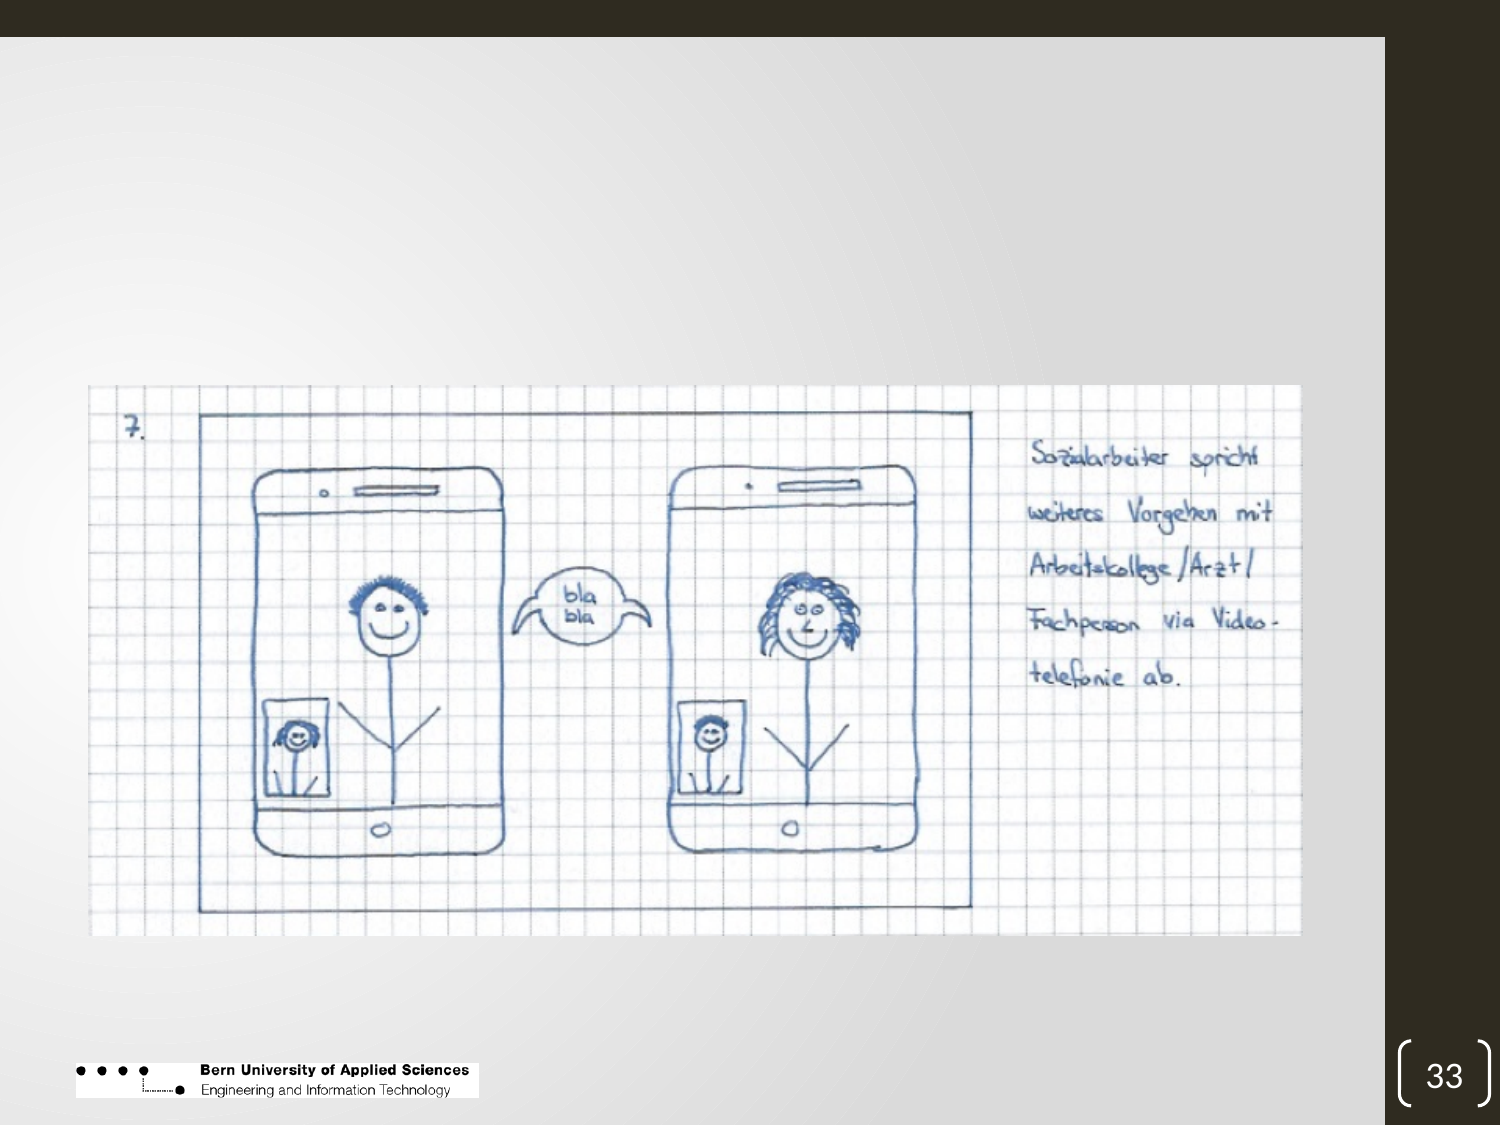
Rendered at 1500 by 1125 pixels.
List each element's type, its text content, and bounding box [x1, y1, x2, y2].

picture [76, 1063, 479, 1098]
picture [87, 384, 1303, 936]
slide_number 33 [1397, 1039, 1492, 1108]
